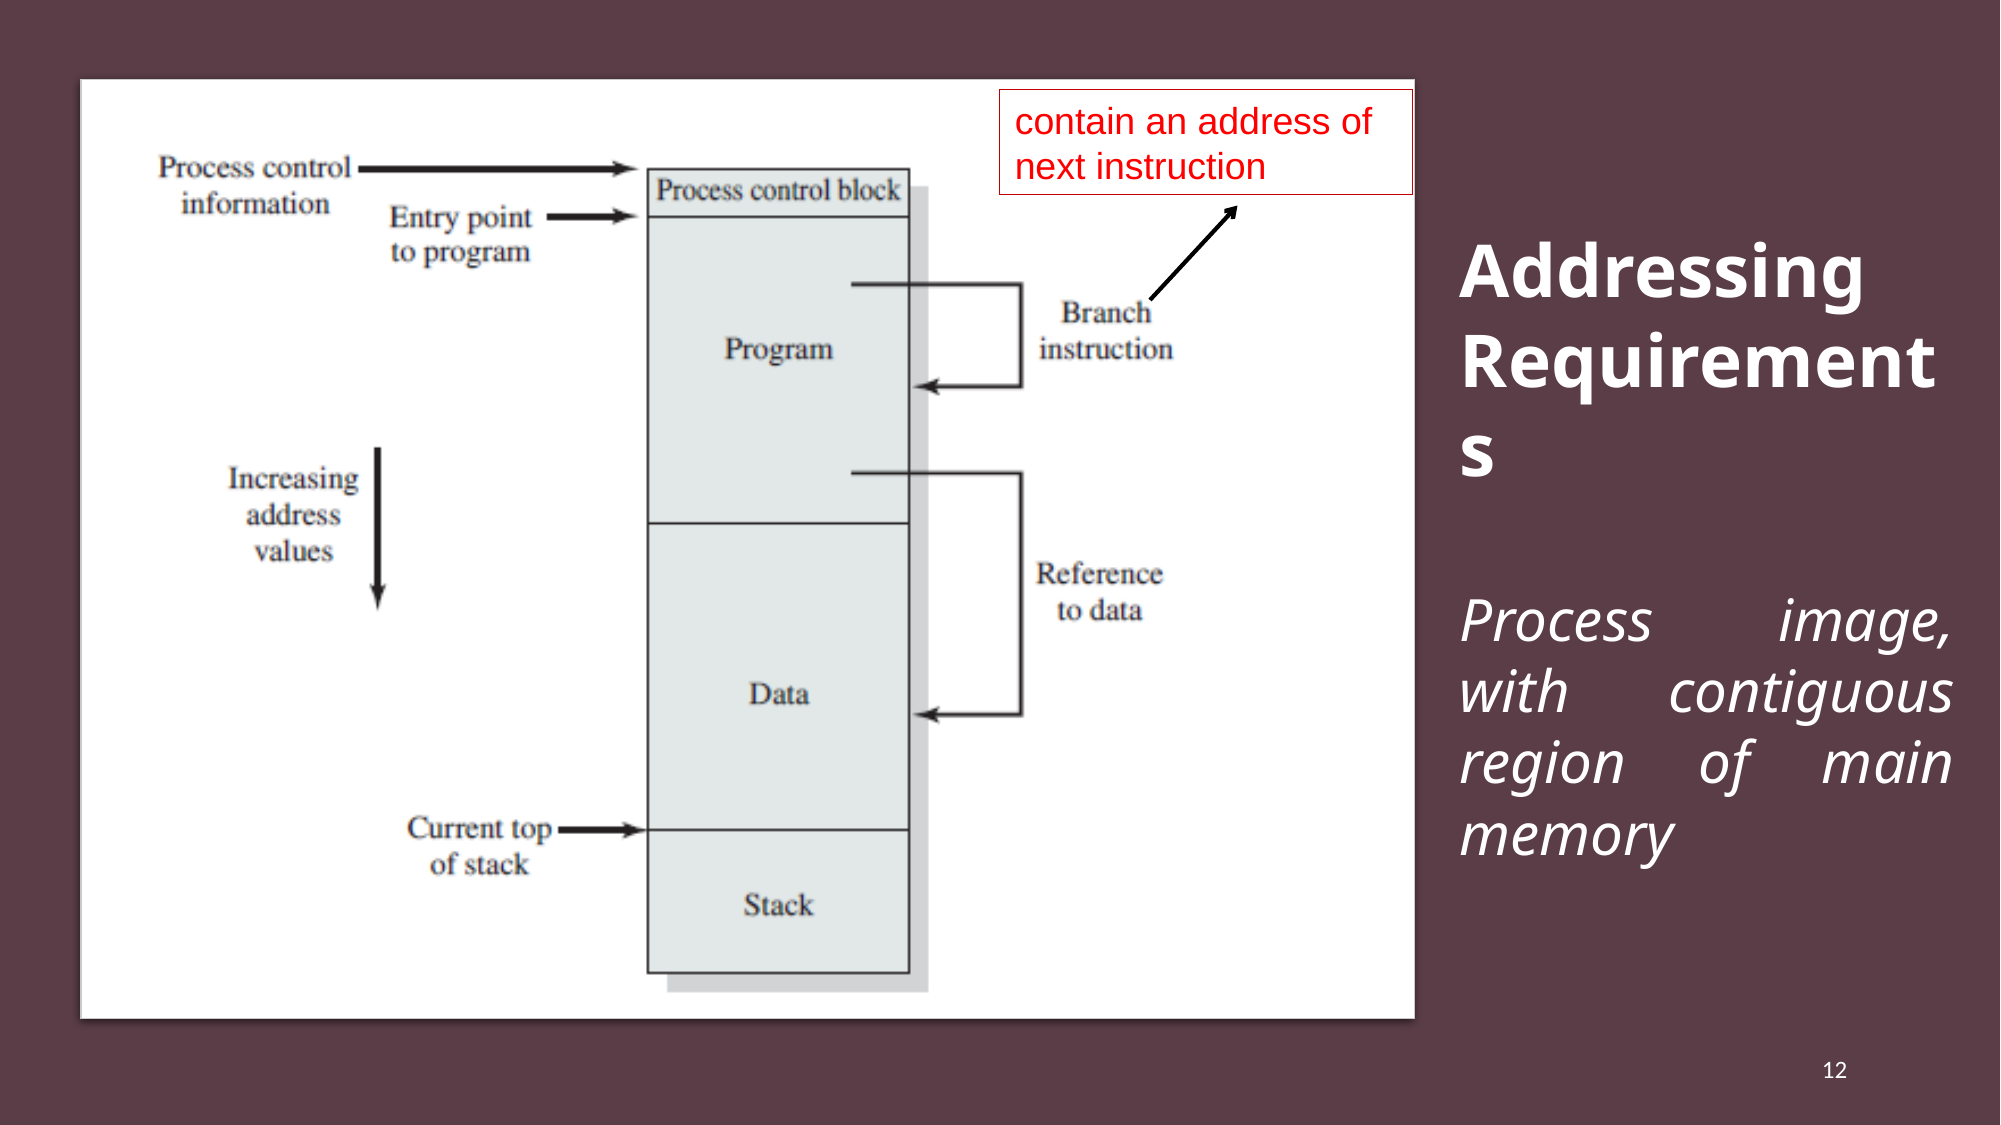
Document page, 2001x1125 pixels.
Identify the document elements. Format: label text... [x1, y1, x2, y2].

picture [134, 121, 1188, 1002]
slide_number 12 [1412, 1042, 1863, 1103]
text_box [80, 78, 1415, 1019]
title Addressing Requirements Process image, with contiguous region of main memory [1444, 154, 1970, 942]
text_box contain an address of next instruction [999, 89, 1413, 195]
text_box [0, 0, 2000, 1125]
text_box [1149, 205, 1238, 300]
